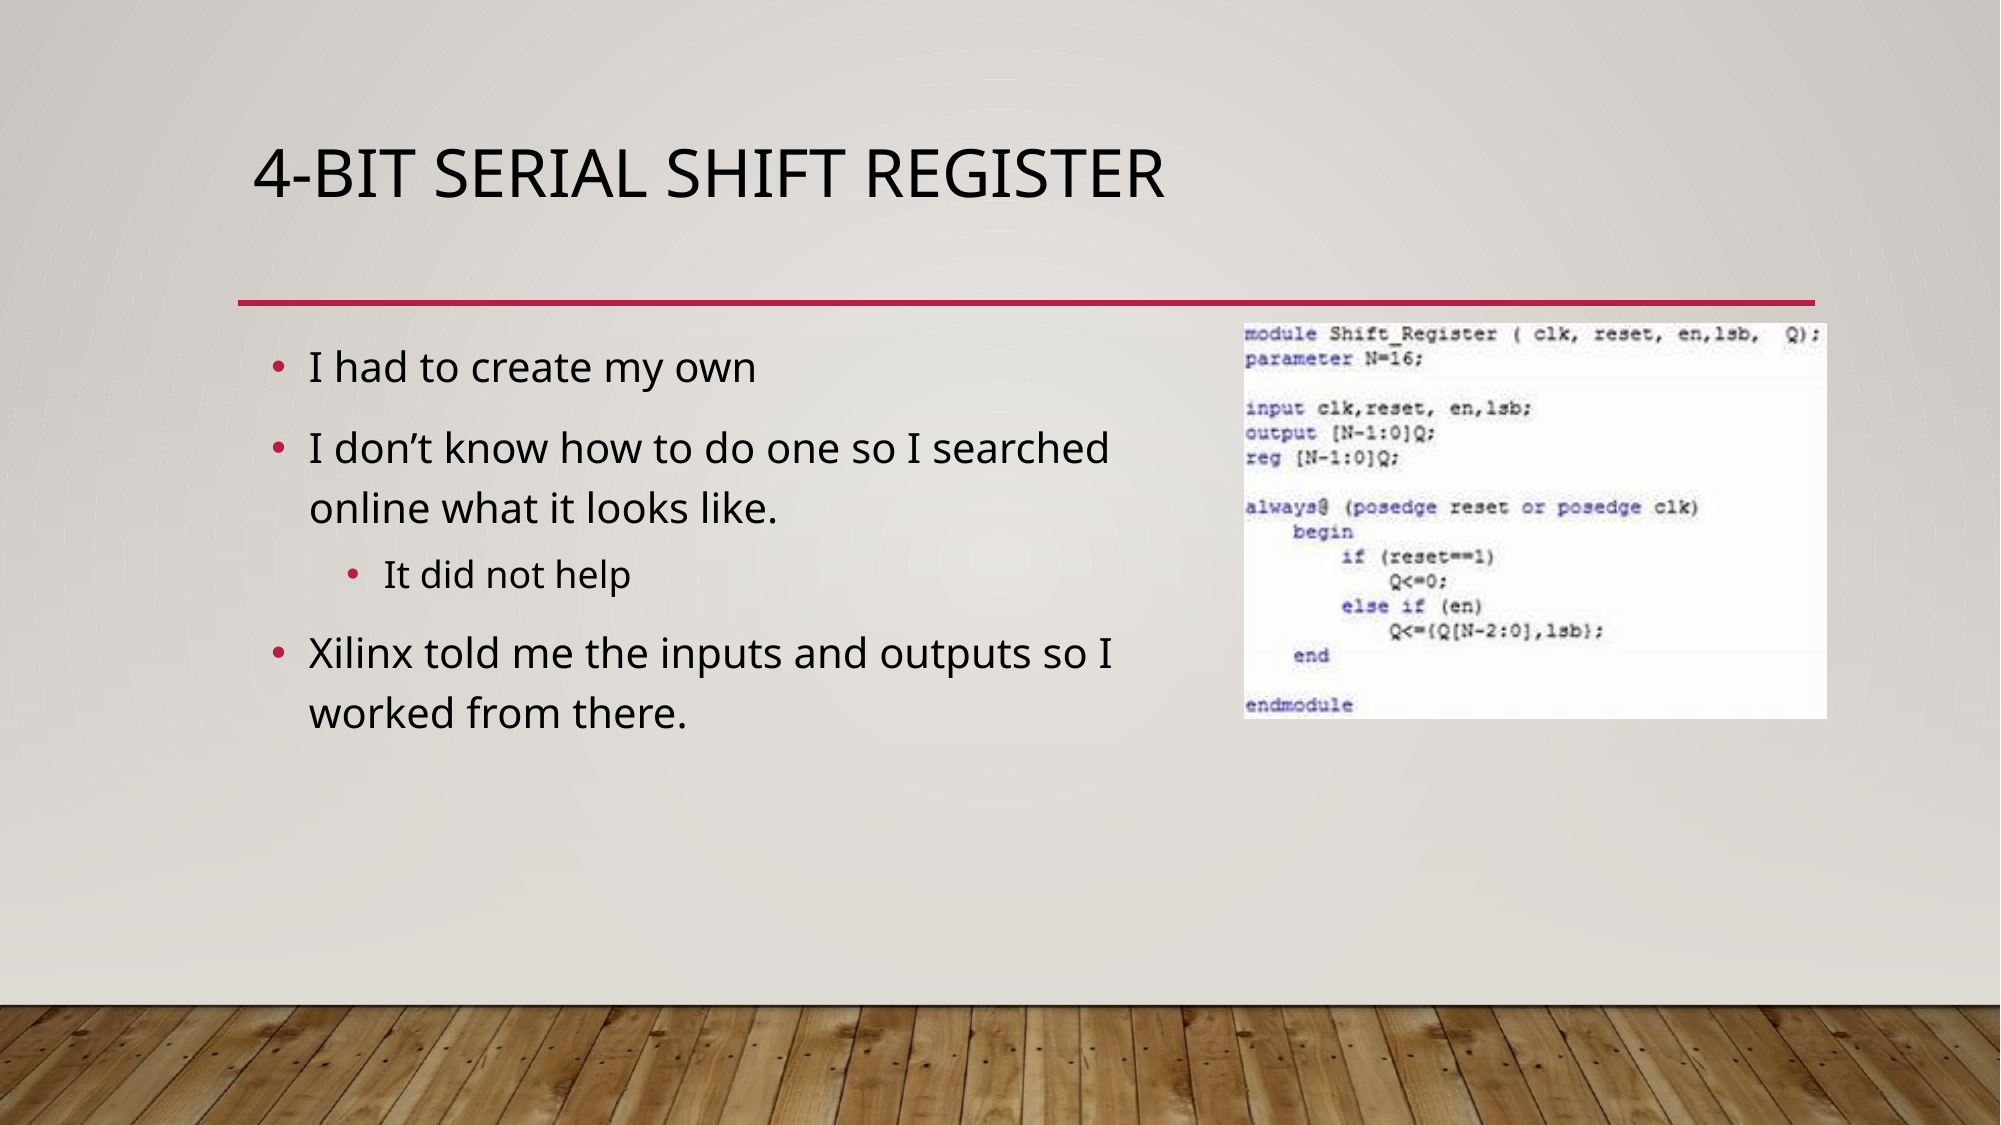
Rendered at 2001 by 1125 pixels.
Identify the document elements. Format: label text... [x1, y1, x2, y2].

picture [0, 1005, 2000, 1125]
picture [1244, 323, 1827, 719]
list I had to create my own I don’t know how to do one so I searched online what it looks like. It did not help Xilinx told me the inputs and outputs so I worked from there. [256, 323, 1130, 890]
title 4-BIT SERIAL SHIFT REGISTER [238, 131, 1814, 305]
